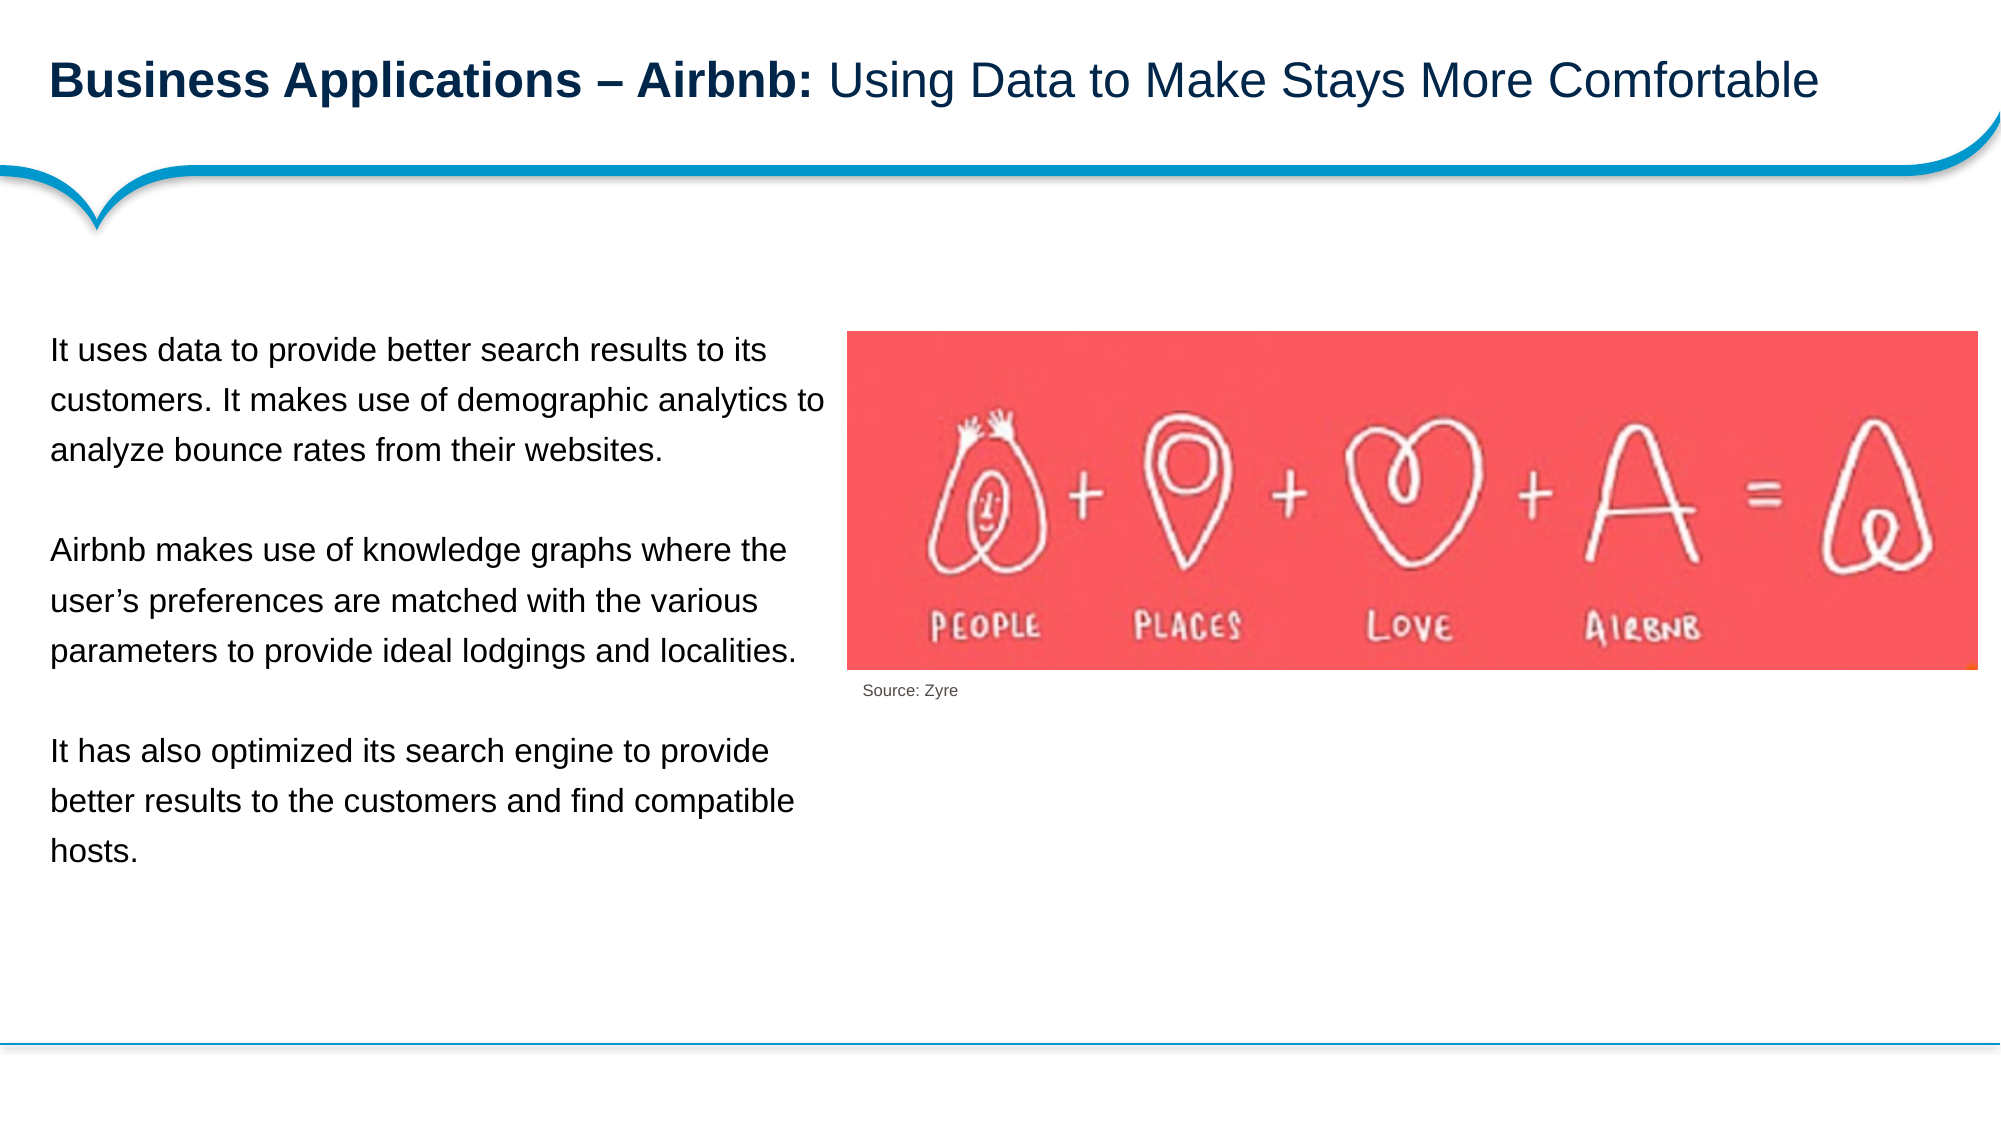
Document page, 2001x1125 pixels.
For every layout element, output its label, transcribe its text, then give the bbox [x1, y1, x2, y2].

text_box Source: Zyre [847, 678, 1017, 707]
title Business Applications – Airbnb: Using Data to Make Stays More Comfortable [0, 0, 2000, 165]
picture [847, 331, 1978, 670]
text_box It uses data to provide better search results to its customers. It makes use of demographic analytics to analyze bounce rates from their websites. Airbnb makes use of knowledge graphs where the user’s preferences are matched with the various parameters to provide ideal lodgings and localities. It has also optimized its search engine to provide better results to the customers and find compatible hosts. [35, 311, 848, 877]
